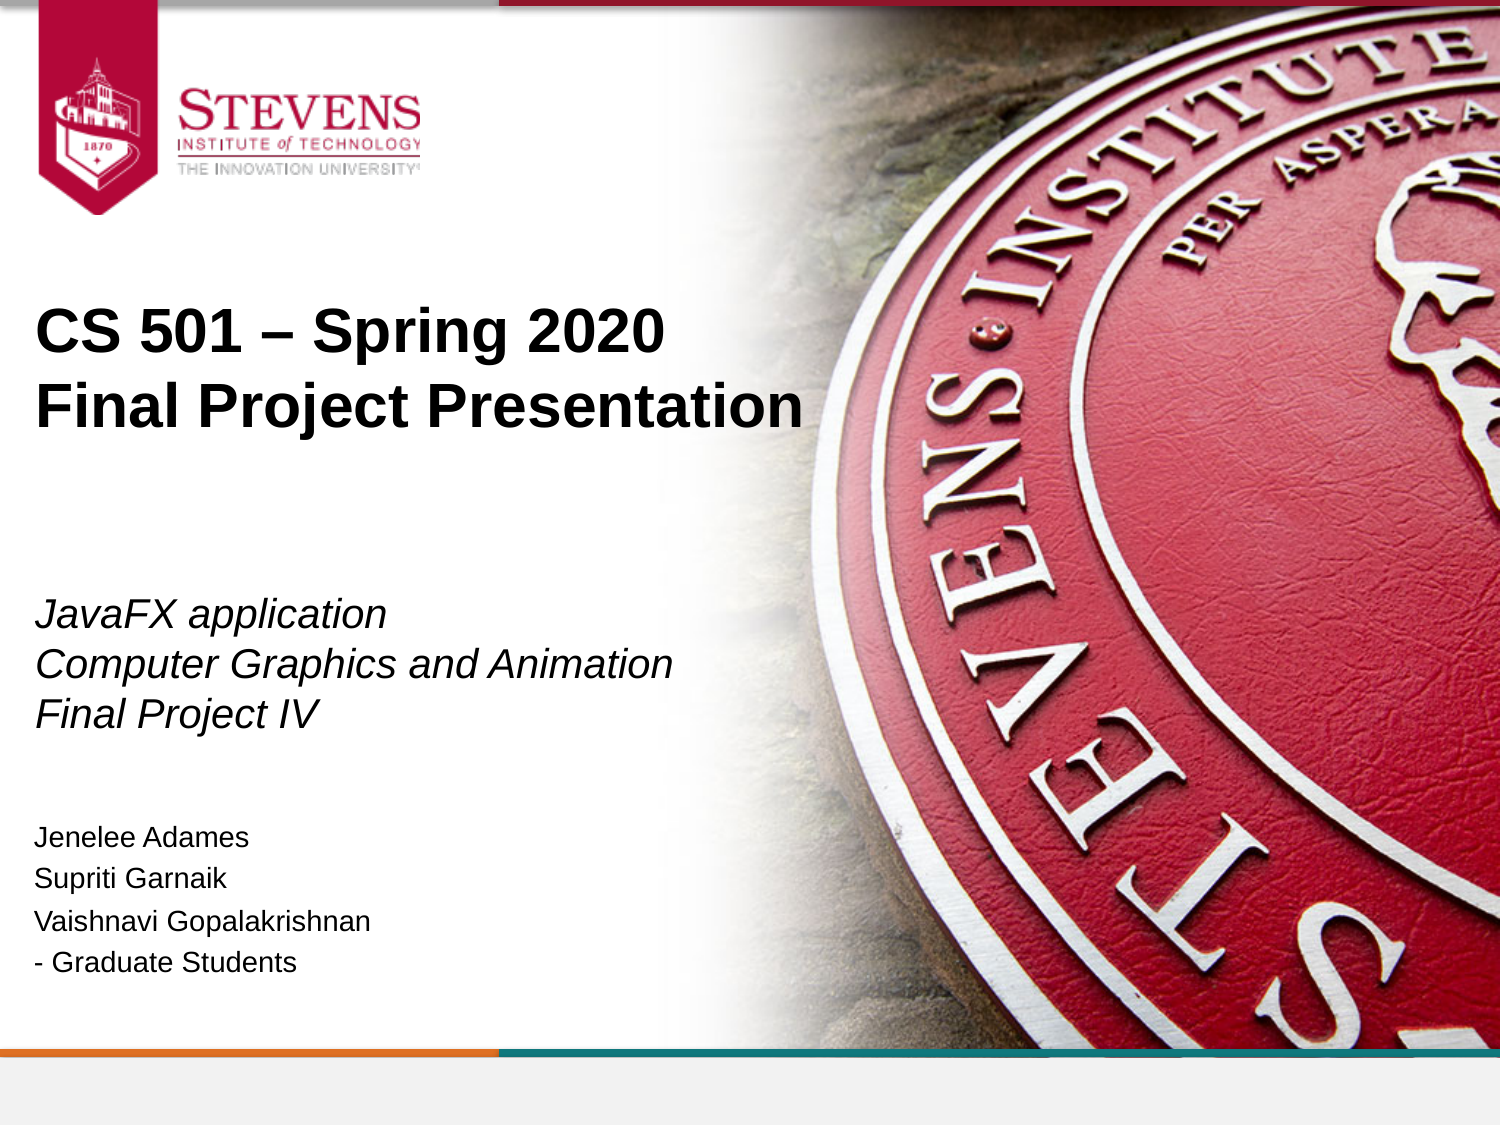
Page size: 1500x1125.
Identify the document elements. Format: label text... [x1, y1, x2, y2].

list CS 501 – Spring 2020 Final Project Presentation [20, 283, 841, 554]
list JavaFX application Computer Graphics and Animation Final Project IV [20, 579, 840, 778]
list Jenelee Adames Supriti Garnaik Vaishnavi Gopalakrishnan - Graduate Students [19, 803, 842, 990]
picture [621, 6, 1500, 1049]
